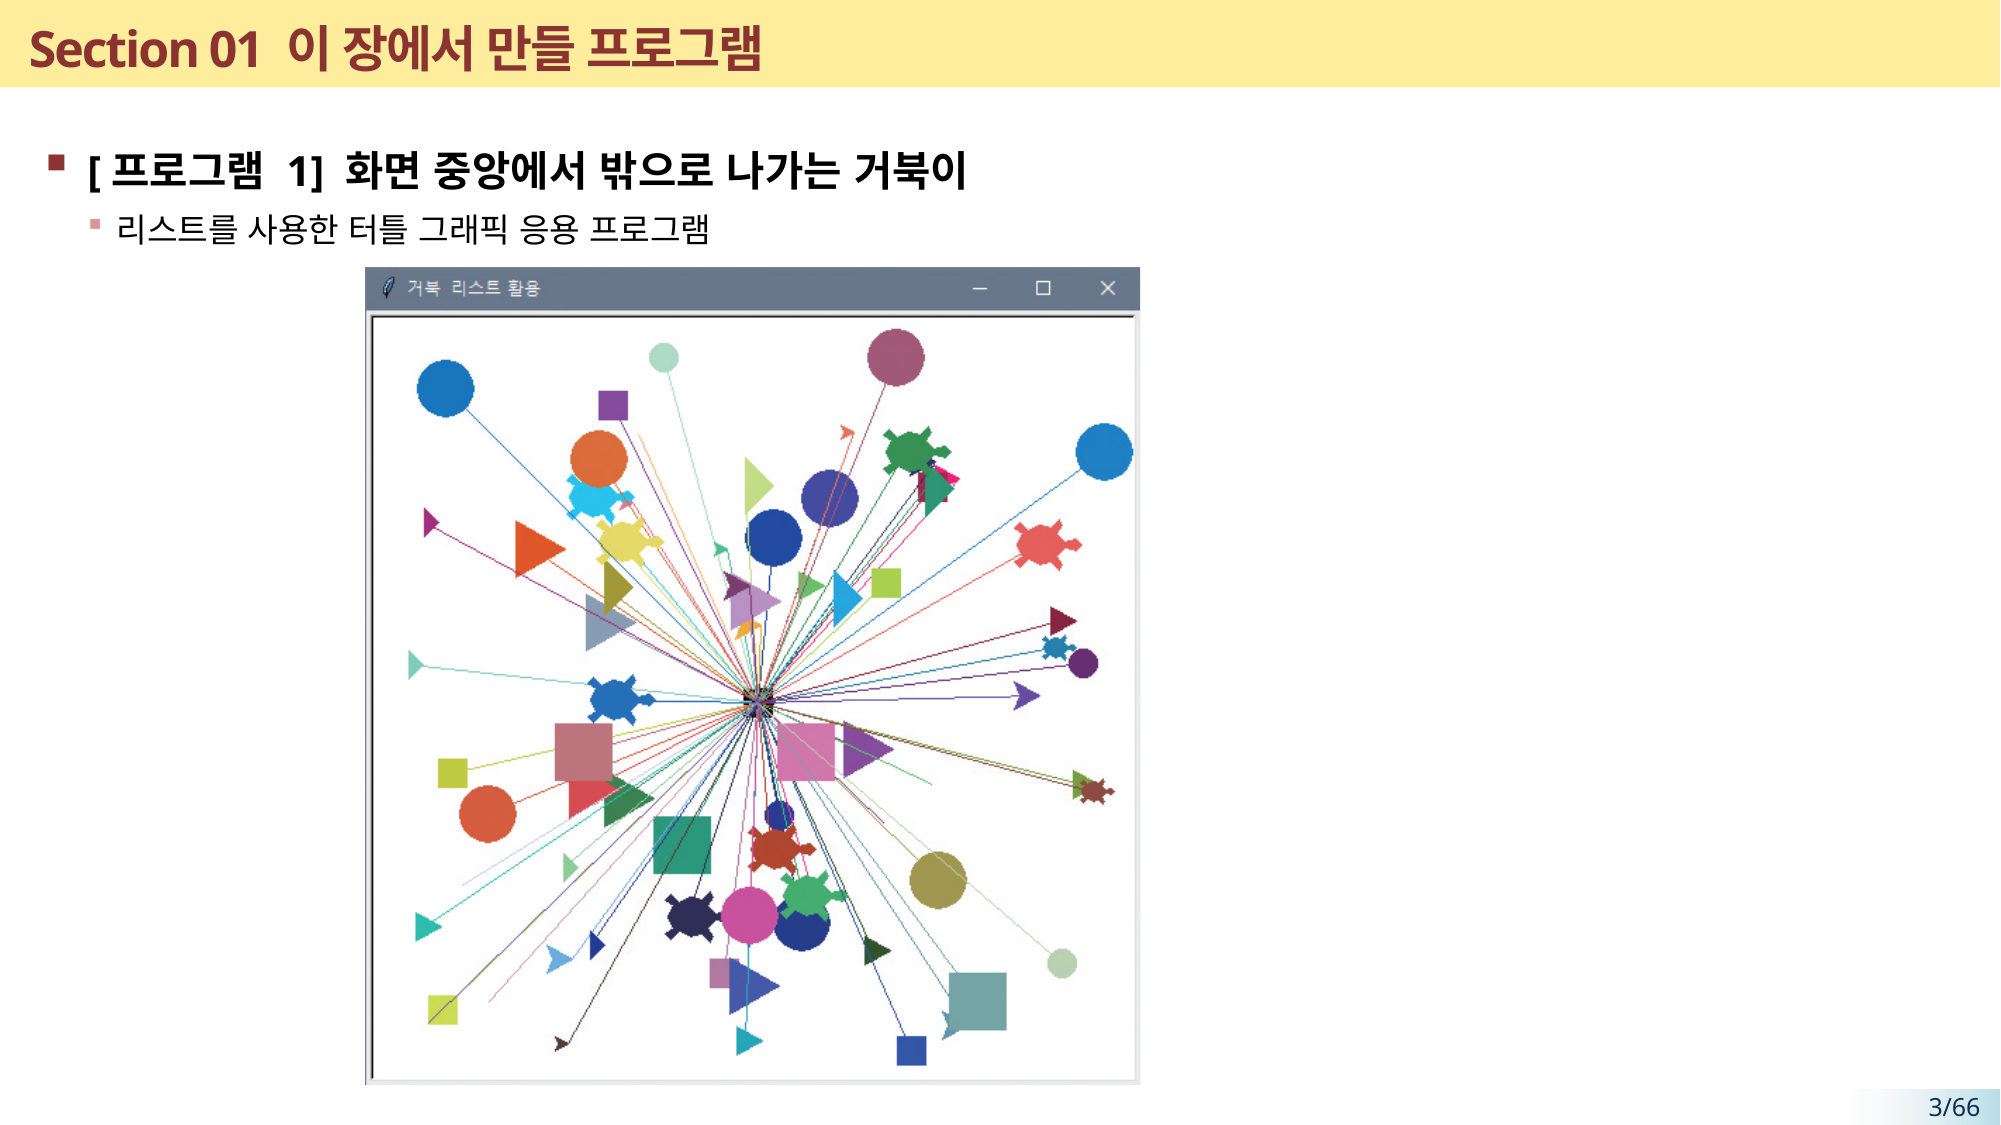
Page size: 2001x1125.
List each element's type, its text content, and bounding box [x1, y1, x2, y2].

title Section 01 이 장에서 만들 프로그램 [13, 8, 1717, 87]
list [프로그램 1] 화면 중앙에서 밖으로 나가는 거북이 리스트를 사용한 터틀 그래픽 응용 프로그램 [13, 126, 1975, 1057]
picture [364, 266, 1141, 1085]
